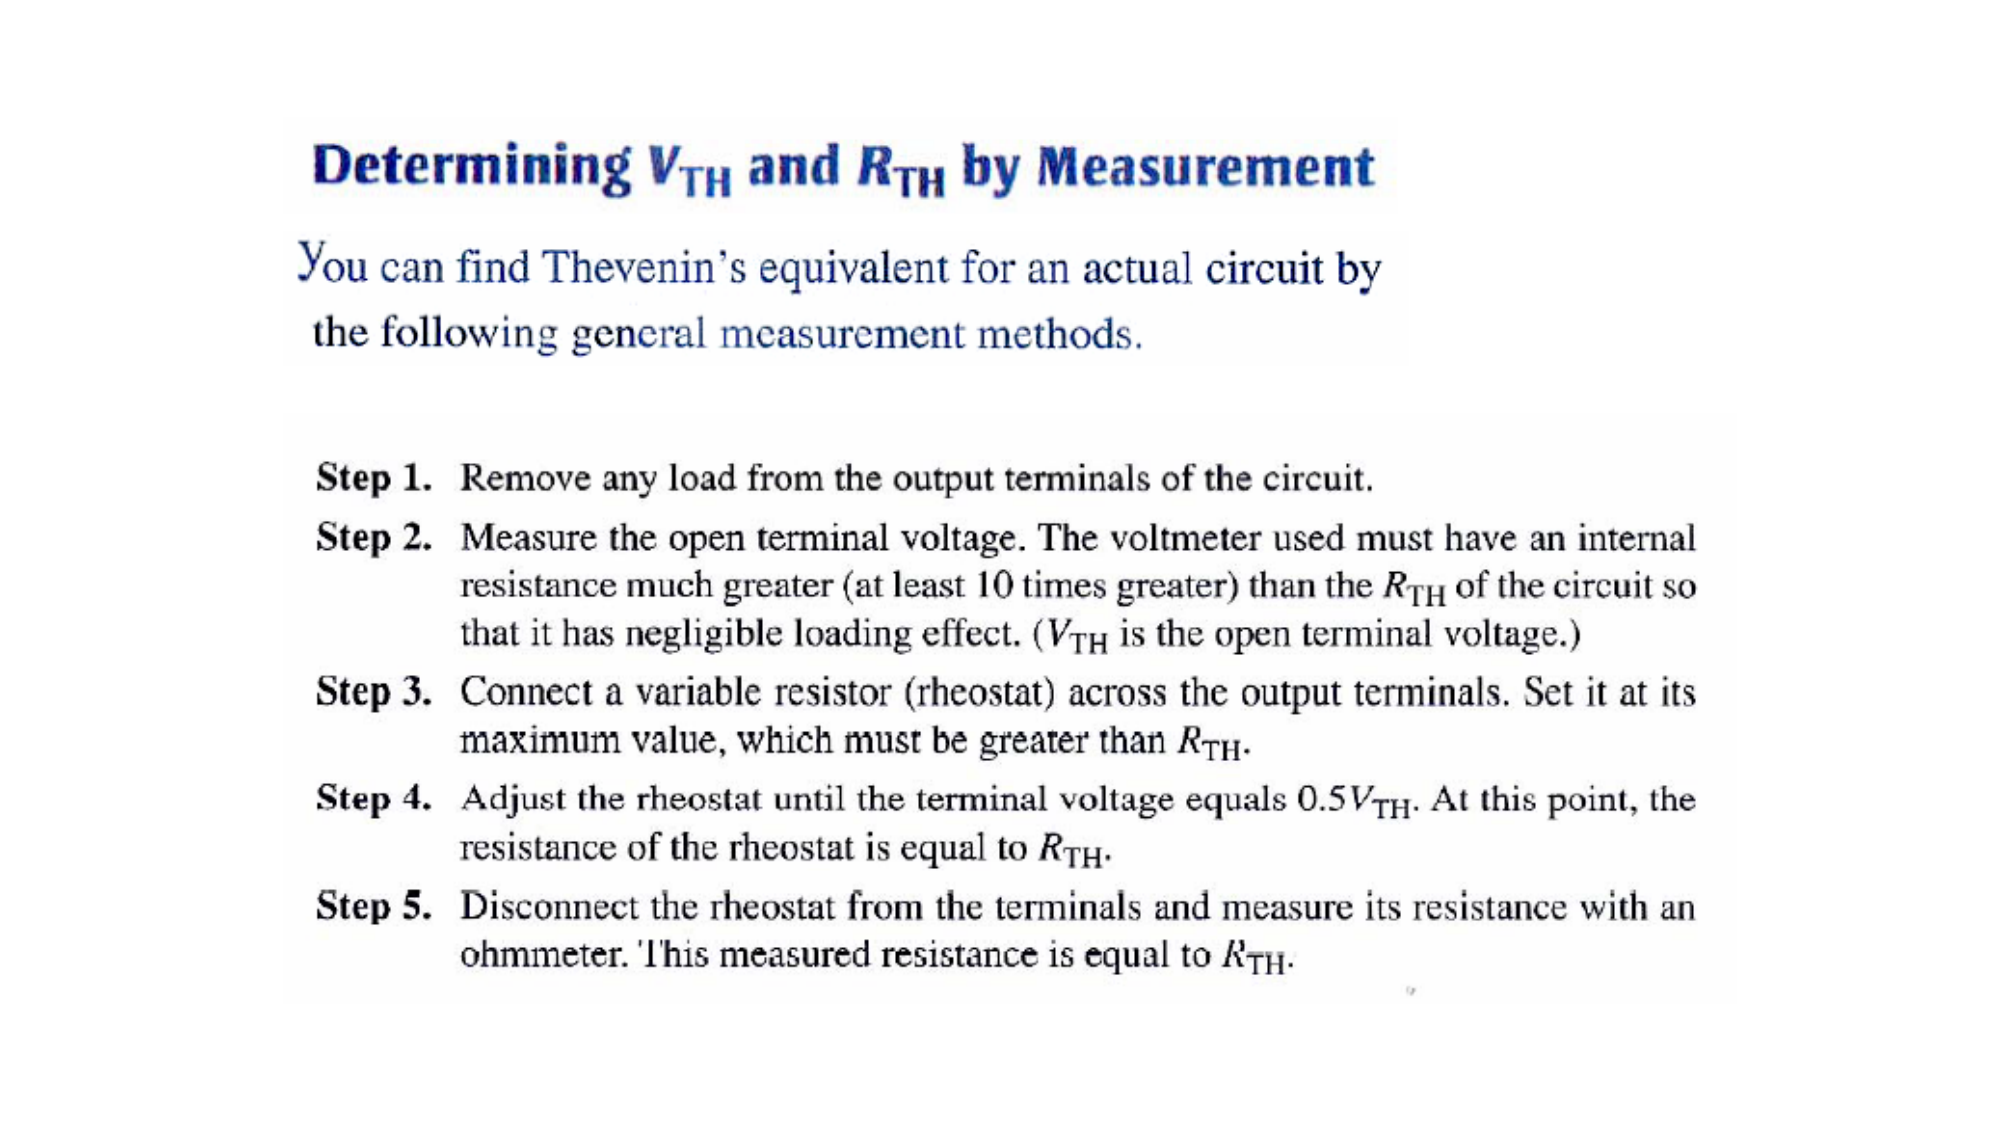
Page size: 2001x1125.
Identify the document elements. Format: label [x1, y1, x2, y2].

list [283, 117, 1746, 1056]
